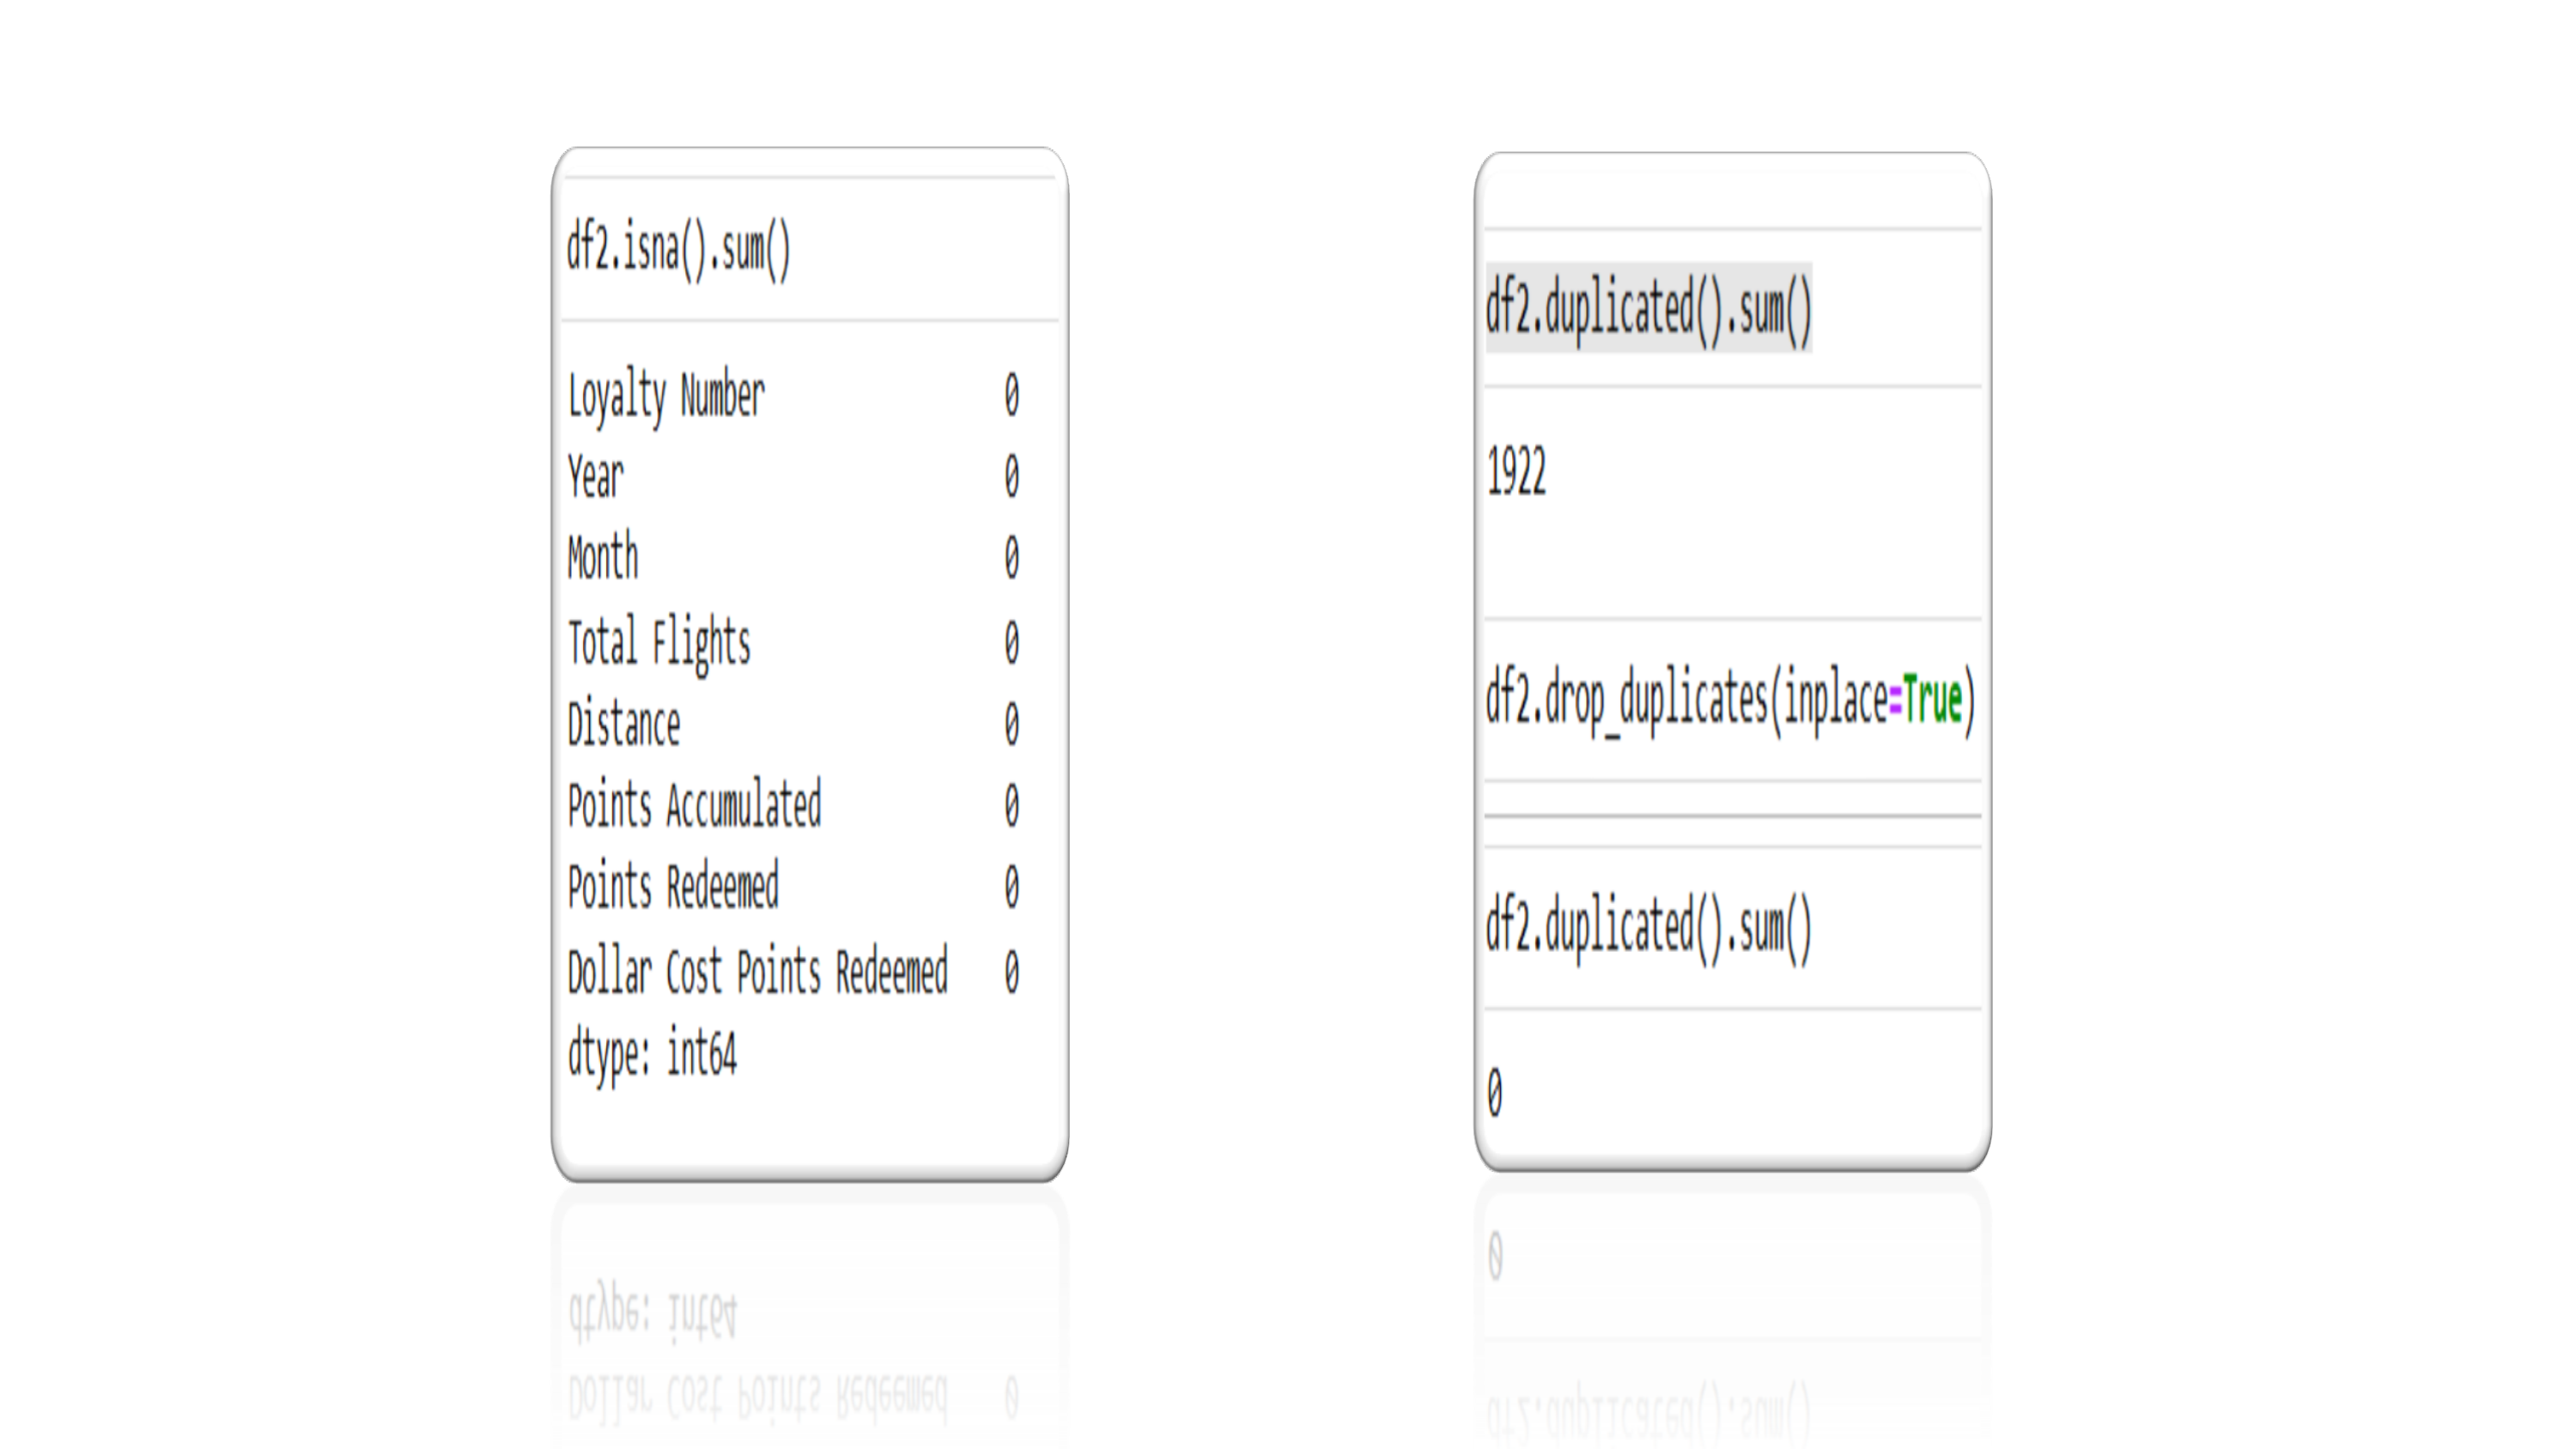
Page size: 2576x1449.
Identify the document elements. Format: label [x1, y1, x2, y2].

picture [547, 144, 1073, 1449]
picture [1470, 149, 1996, 1449]
